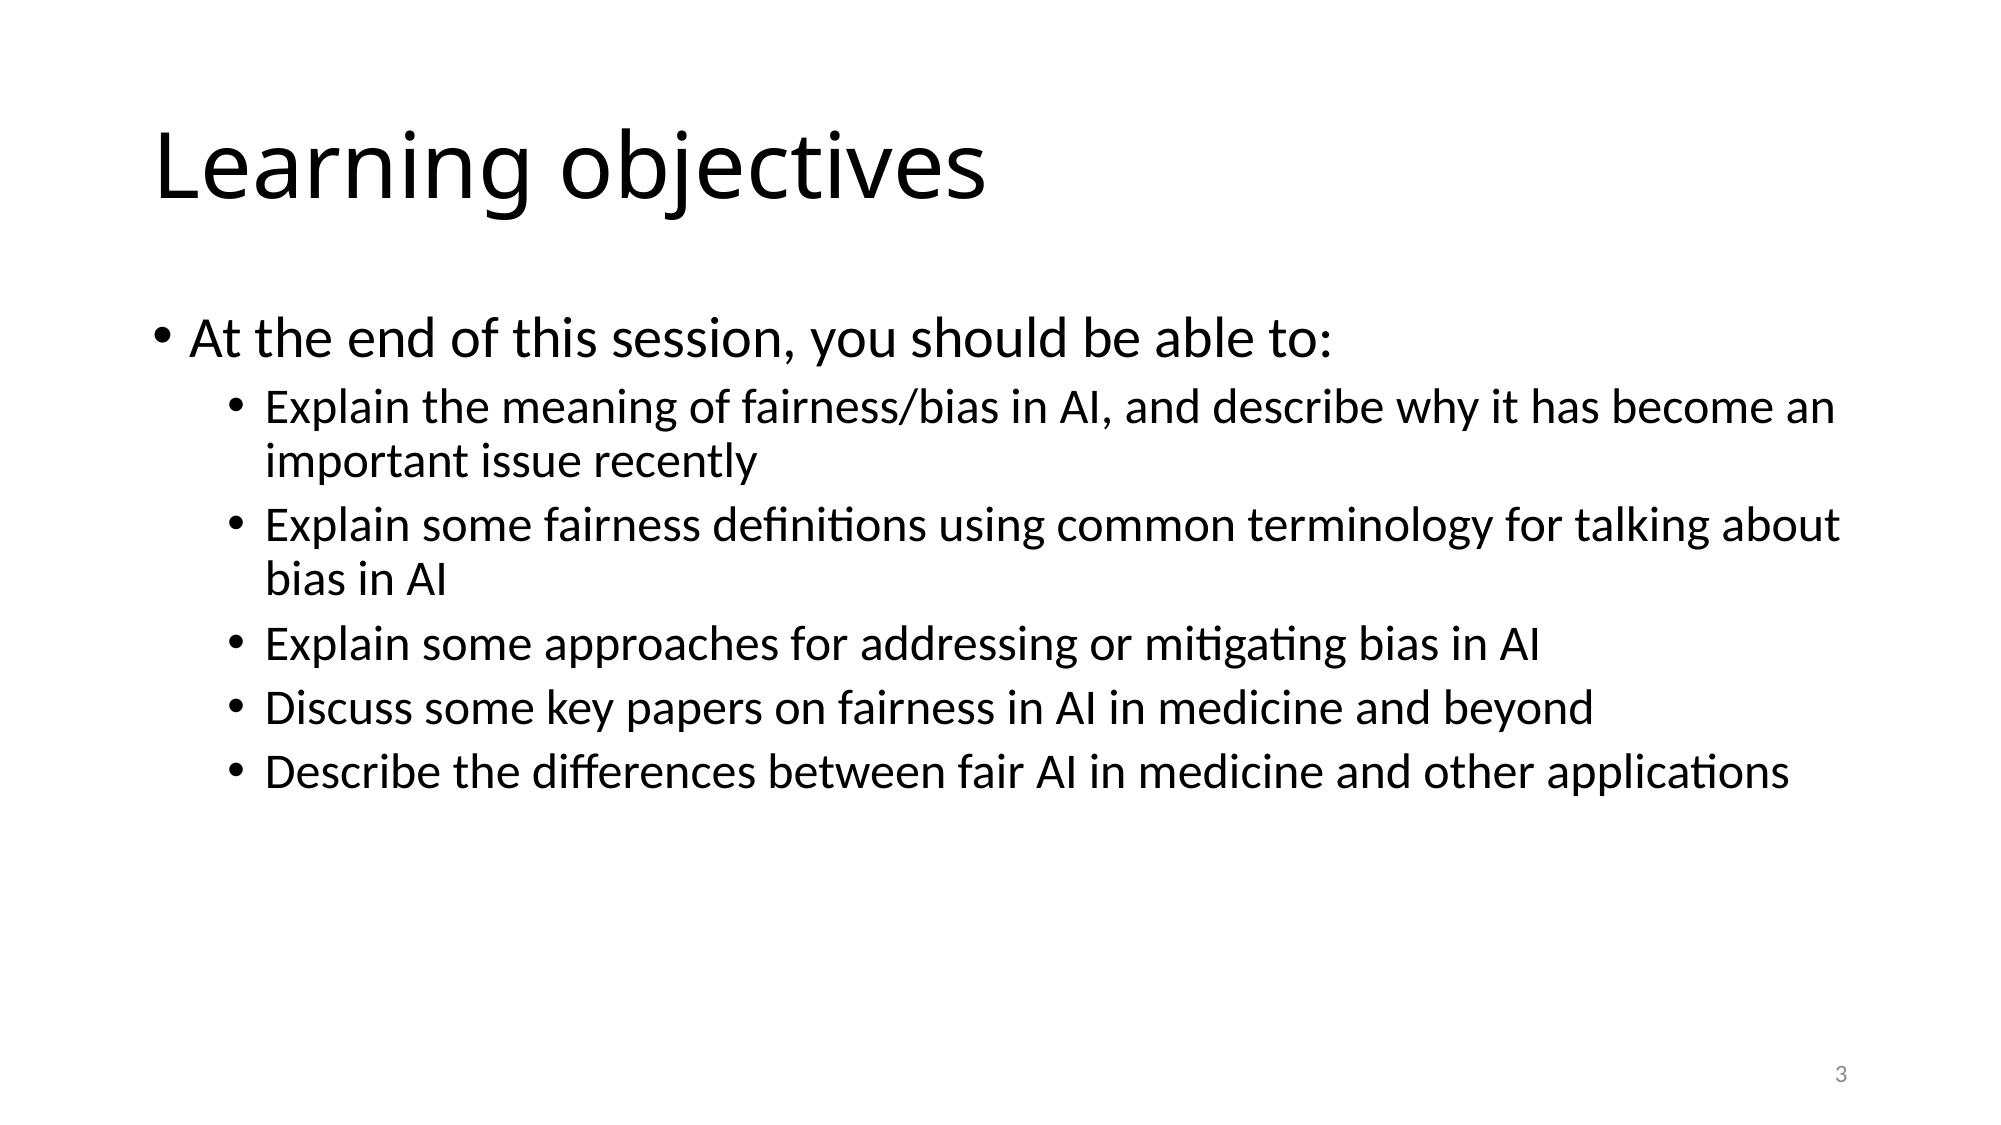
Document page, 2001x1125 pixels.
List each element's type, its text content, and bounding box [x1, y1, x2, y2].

slide_number 3 [1412, 1042, 1863, 1103]
list At the end of this session, you should be able to: Explain the meaning of fairness/bias in AI, and describe why it has become an important issue recently Explain some fairness definitions using common terminology for talking about bias in AI Explain some approaches for addressing or mitigating bias in AI Discuss some key papers on fairness in AI in medicine and beyond Describe the differences between fair AI in medicine and other applications [137, 299, 1863, 1014]
title Learning objectives [137, 59, 1863, 278]
